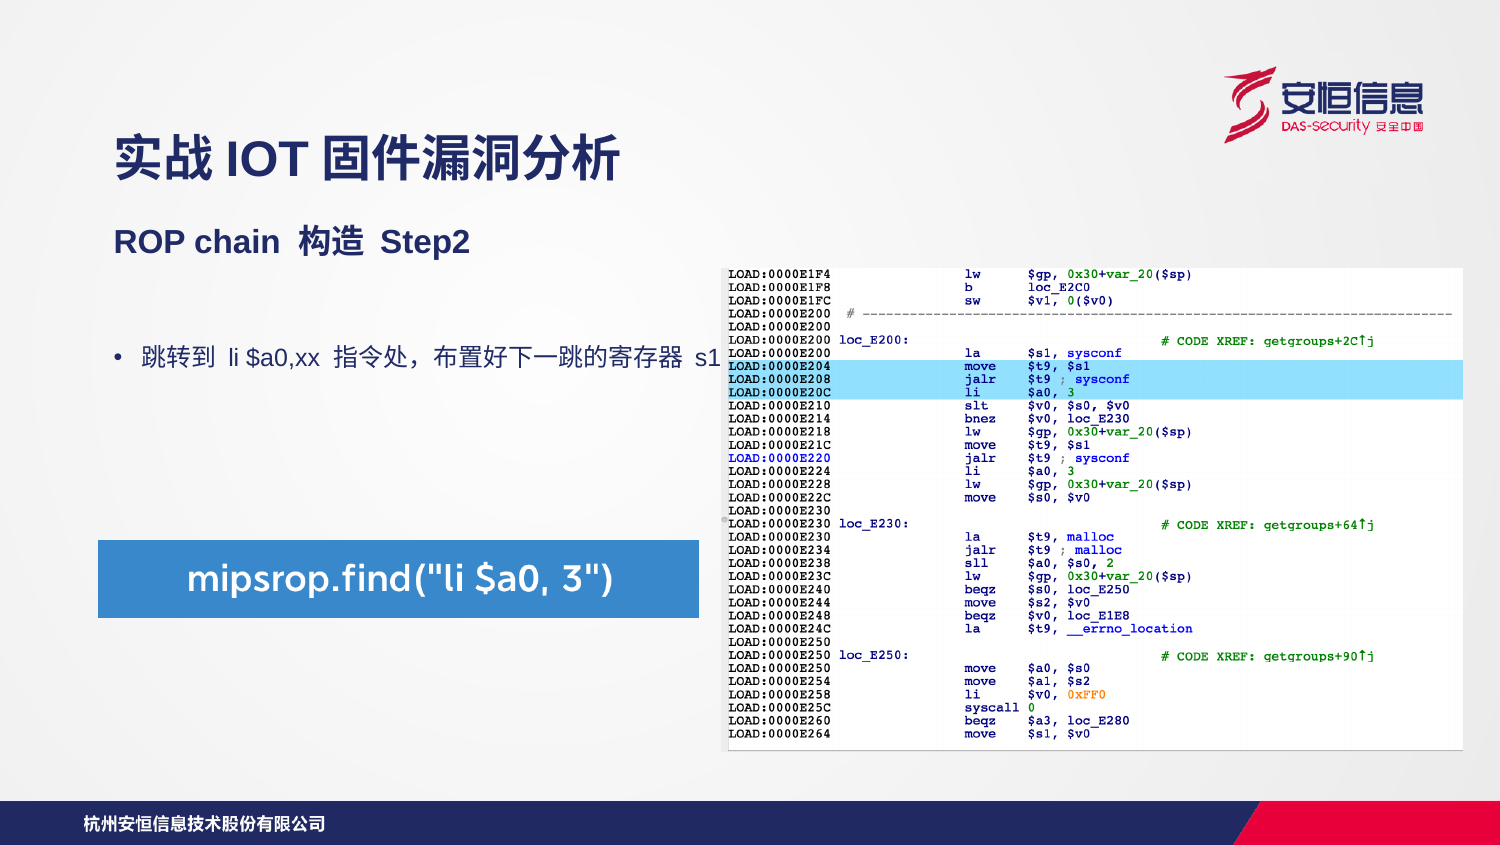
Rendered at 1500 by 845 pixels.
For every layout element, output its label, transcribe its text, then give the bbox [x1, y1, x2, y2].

text_box 实战IOT固件漏洞分析 [98, 118, 791, 194]
picture [0, 0, 1500, 845]
text_box ROP chain 构造 Step2 [98, 213, 823, 268]
text_box 跳转到 li $a0,xx 指令处，布置好下一跳的寄存器 s1 [98, 319, 721, 379]
